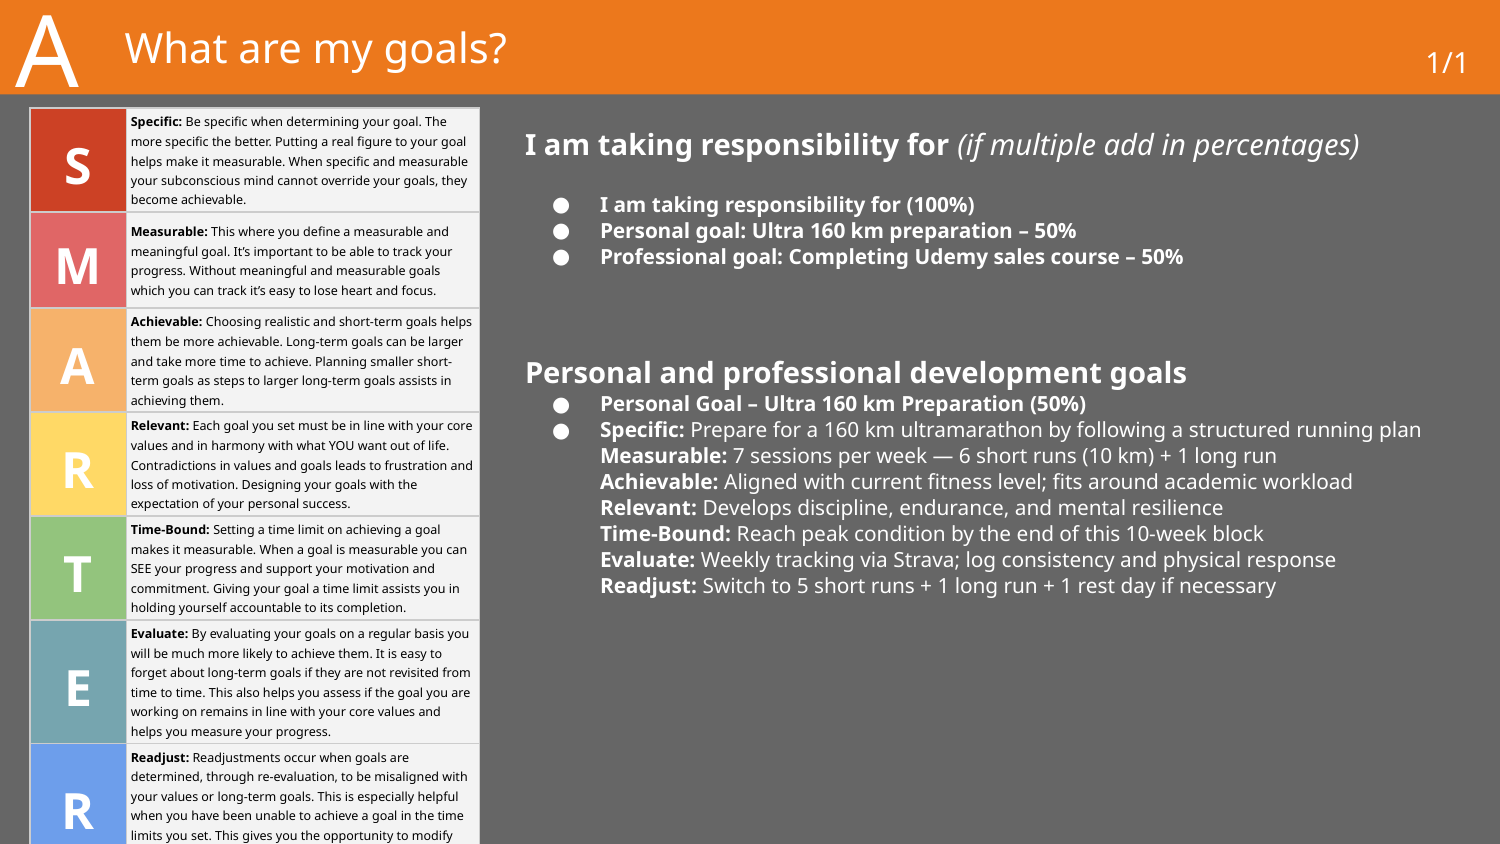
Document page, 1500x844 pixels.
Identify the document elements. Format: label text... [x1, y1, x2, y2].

table_cell E [31, 621, 126, 743]
table_cell Measurable: This where you define a measurable and meaningful goal. It’s important to be able to track your progress. Without meaningful and measurable goals which you can track it’s easy to lose heart and focus. [127, 213, 479, 307]
title What are my goals? [109, 0, 1010, 94]
title A [0, 0, 95, 94]
table_header S [31, 109, 126, 211]
title 1/1 [1159, 0, 1485, 94]
table_cell Evaluate: By evaluating your goals on a regular basis you will be much more likely to achieve them. It is easy to forget about long-term goals if they are not revisited from time to time. This also helps you assess if the goal you are working on remains in line with your core values and helps you measure your progress. [127, 621, 479, 743]
table_cell R [31, 413, 126, 515]
table_cell Time-Bound: Setting a time limit on achieving a goal makes it measurable. When a goal is measurable you can SEE your progress and support your motivation and commitment. Giving your goal a time limit assists you in holding yourself accountable to its completion. [127, 517, 479, 619]
table_cell M [31, 213, 126, 307]
list I am taking responsibility for (100%) Personal goal: Ultra 160 km preparation – 50% Professional goal: Completing Udemy sales course – 50% Personal and professional development goals Personal Goal – Ultra 160 km Preparation (50%) Specific: Prepare for a 160 km ultramarathon by following a structured running plan Measurable: 7 sessions per week — 6 short runs (10 km) + 1 long run Achievable: Aligned with current fitness level; fits around academic workload Relevant: Develops discipline, endurance, and mental resilience Time-Bound: Reach peak condition by the end of this 10-week block Evaluate: Weekly tracking via Strava; log consistency and physical response Readjust: Switch to 5 short runs + 1 long run + 1 rest day if necessary [510, 176, 1470, 813]
table_cell Relevant: Each goal you set must be in line with your core values and in harmony with what YOU want out of life. Contradictions in values and goals leads to frustration and loss of motivation. Designing your goals with the expectation of your personal success. [127, 413, 479, 515]
table_cell Achievable: Choosing realistic and short-term goals helps them be more achievable. Long-term goals can be larger and take more time to achieve. Planning smaller short-term goals as steps to larger long-term goals assists in achieving them. [127, 309, 479, 411]
subtitle I am taking responsibility for (if multiple add in percentages) [510, 109, 1470, 176]
table_cell A [31, 309, 126, 411]
table_cell T [31, 517, 126, 619]
table_header Specific: Be specific when determining your goal. The more specific the better. Putting a real figure to your goal helps make it measurable. When specific and measurable your subconscious mind cannot override your goals, they become achievable. [127, 109, 479, 211]
table_cell R [31, 744, 126, 844]
table_cell Readjust: Readjustments occur when goals are determined, through re-evaluation, to be misaligned with your values or long-term goals. This is especially helpful when you have been unable to achieve a goal in the time limits you set. This gives you the opportunity to modify your approach and increase your chances of success. [127, 744, 479, 844]
